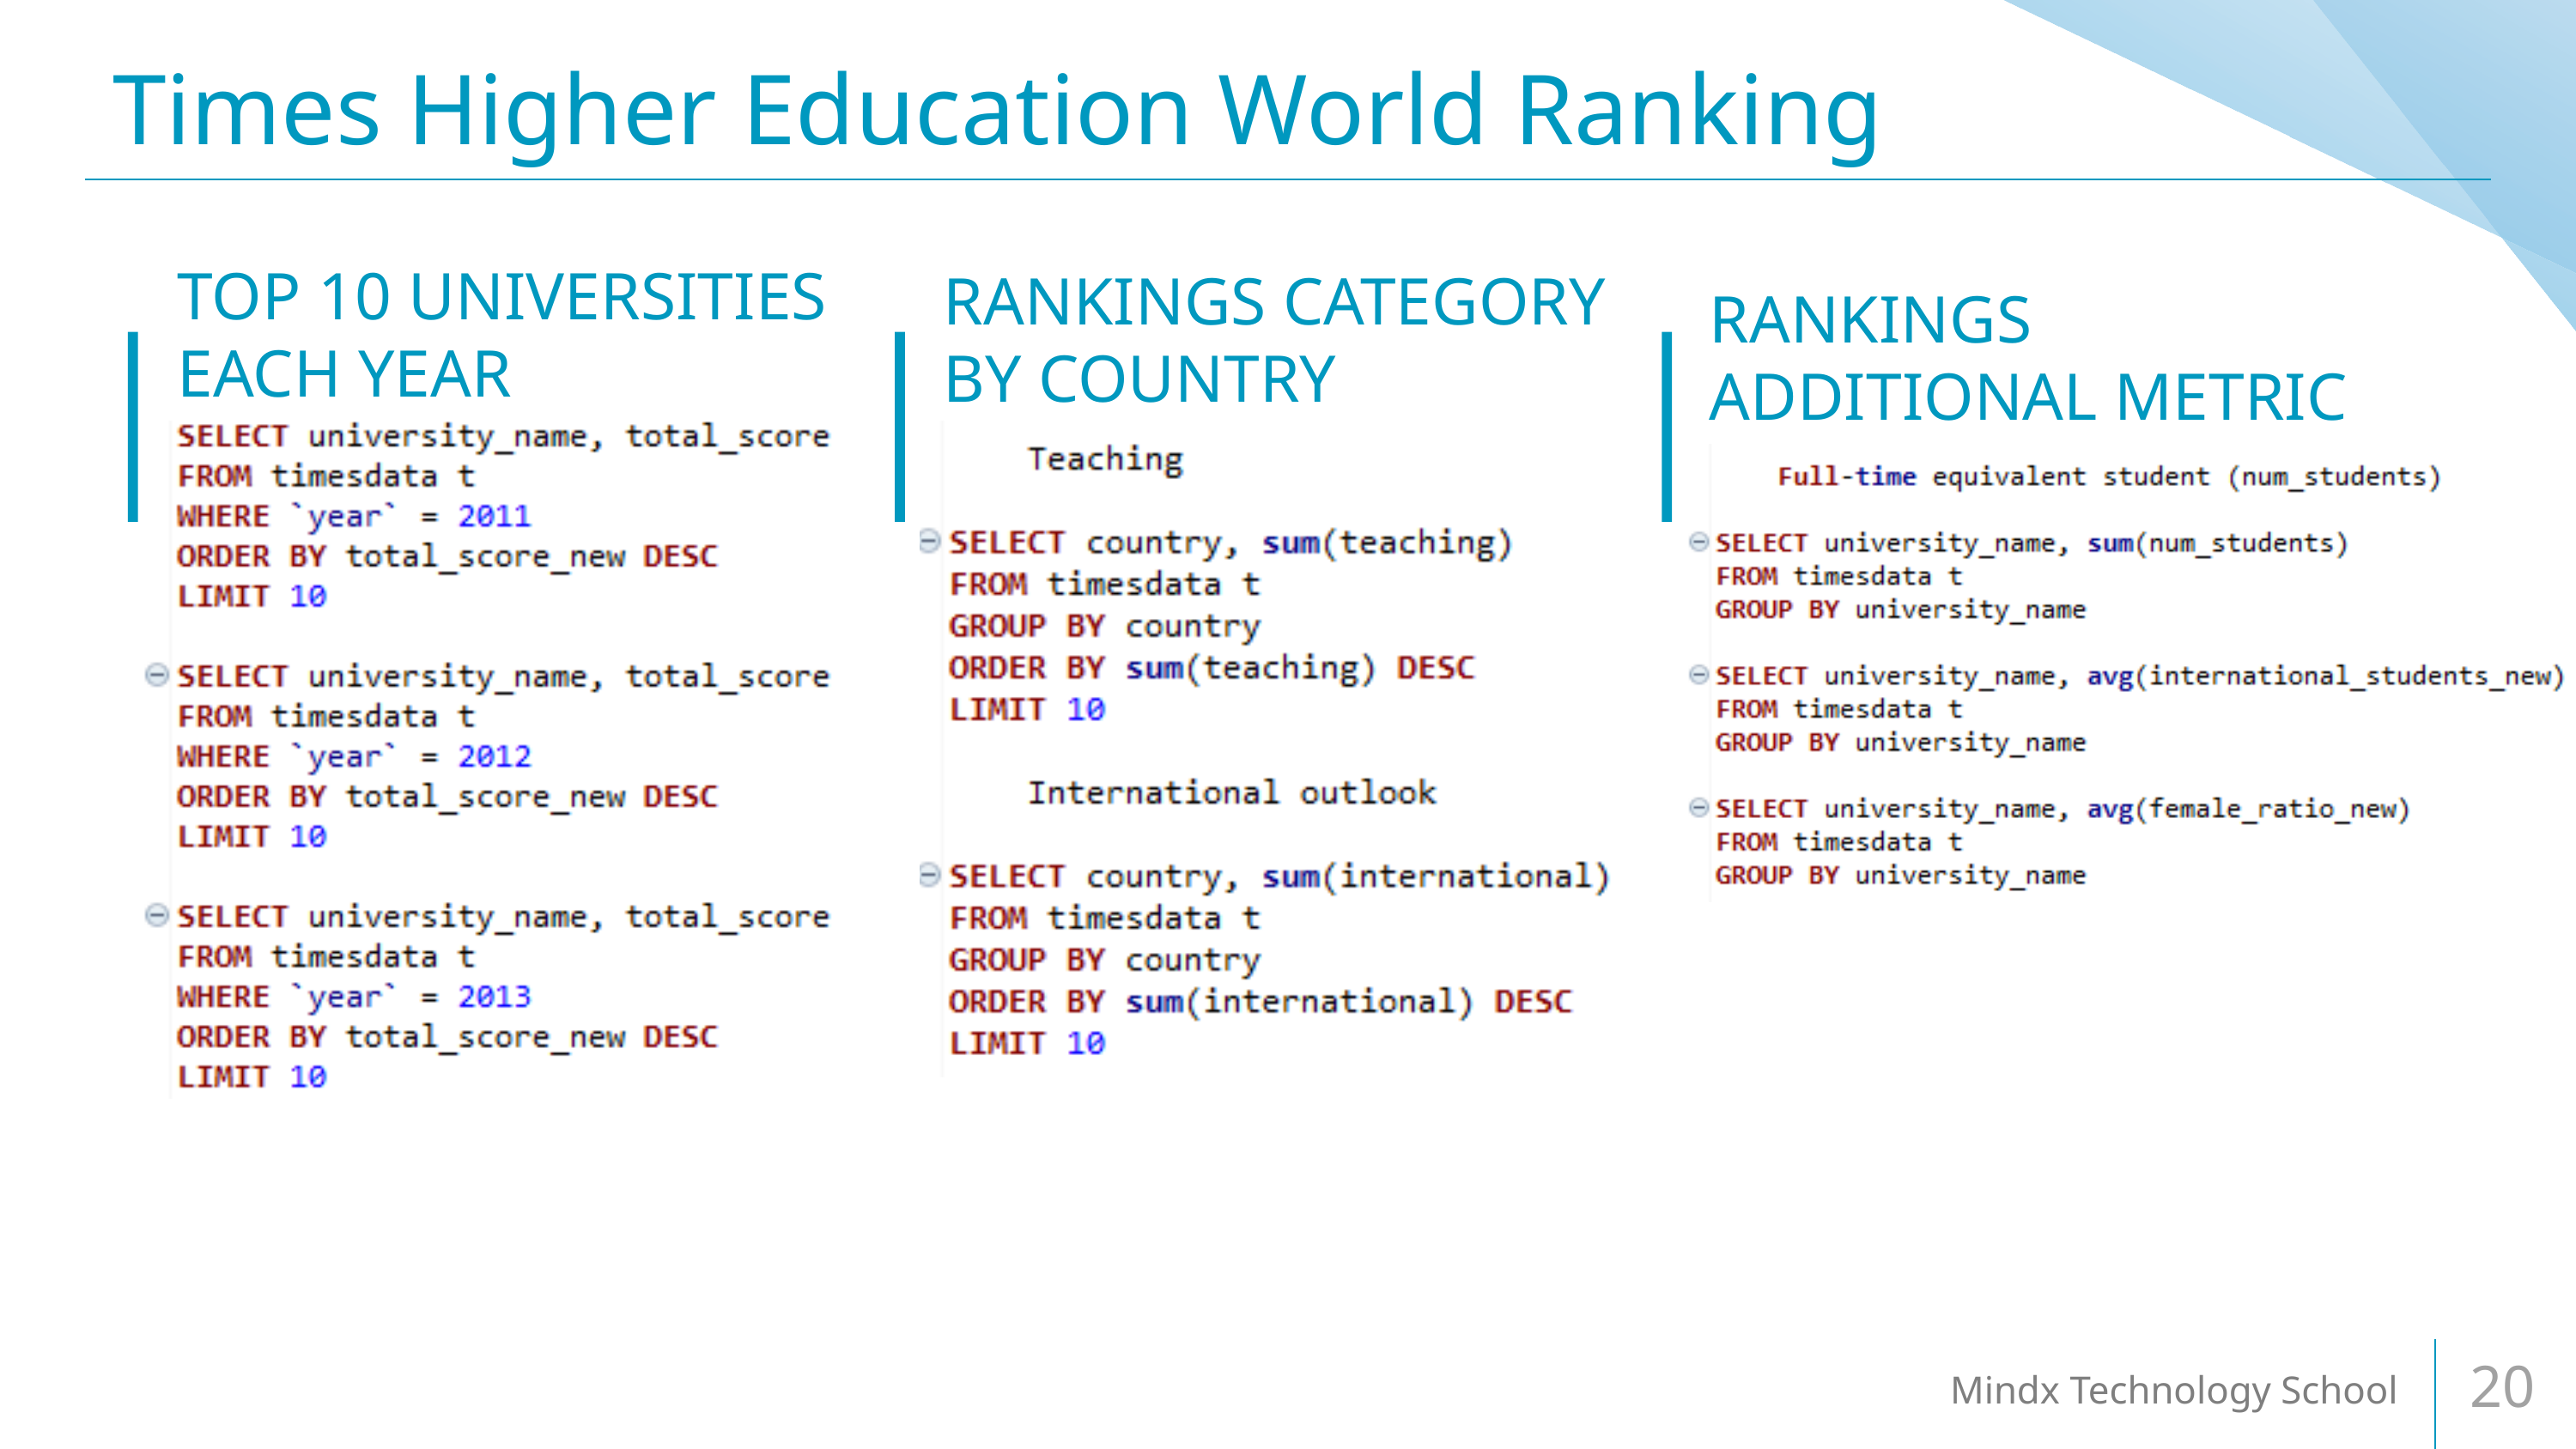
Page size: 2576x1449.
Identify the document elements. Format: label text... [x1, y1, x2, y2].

list RANKINGS CATEGORY BY COUNTRY [920, 279, 1649, 427]
title Times Higher Education World Ranking [89, 27, 2448, 186]
footer Mindx Technology School [1326, 1350, 2421, 1428]
list TOP 10 UNIVERSITIES EACH YEAR [154, 274, 884, 421]
picture [141, 421, 848, 1099]
picture [1686, 444, 2576, 902]
picture [920, 421, 1627, 1078]
slide_number ‹#› [2446, 1350, 2575, 1428]
list RANKINGS ADDITIONAL METRIC [1686, 297, 2415, 444]
